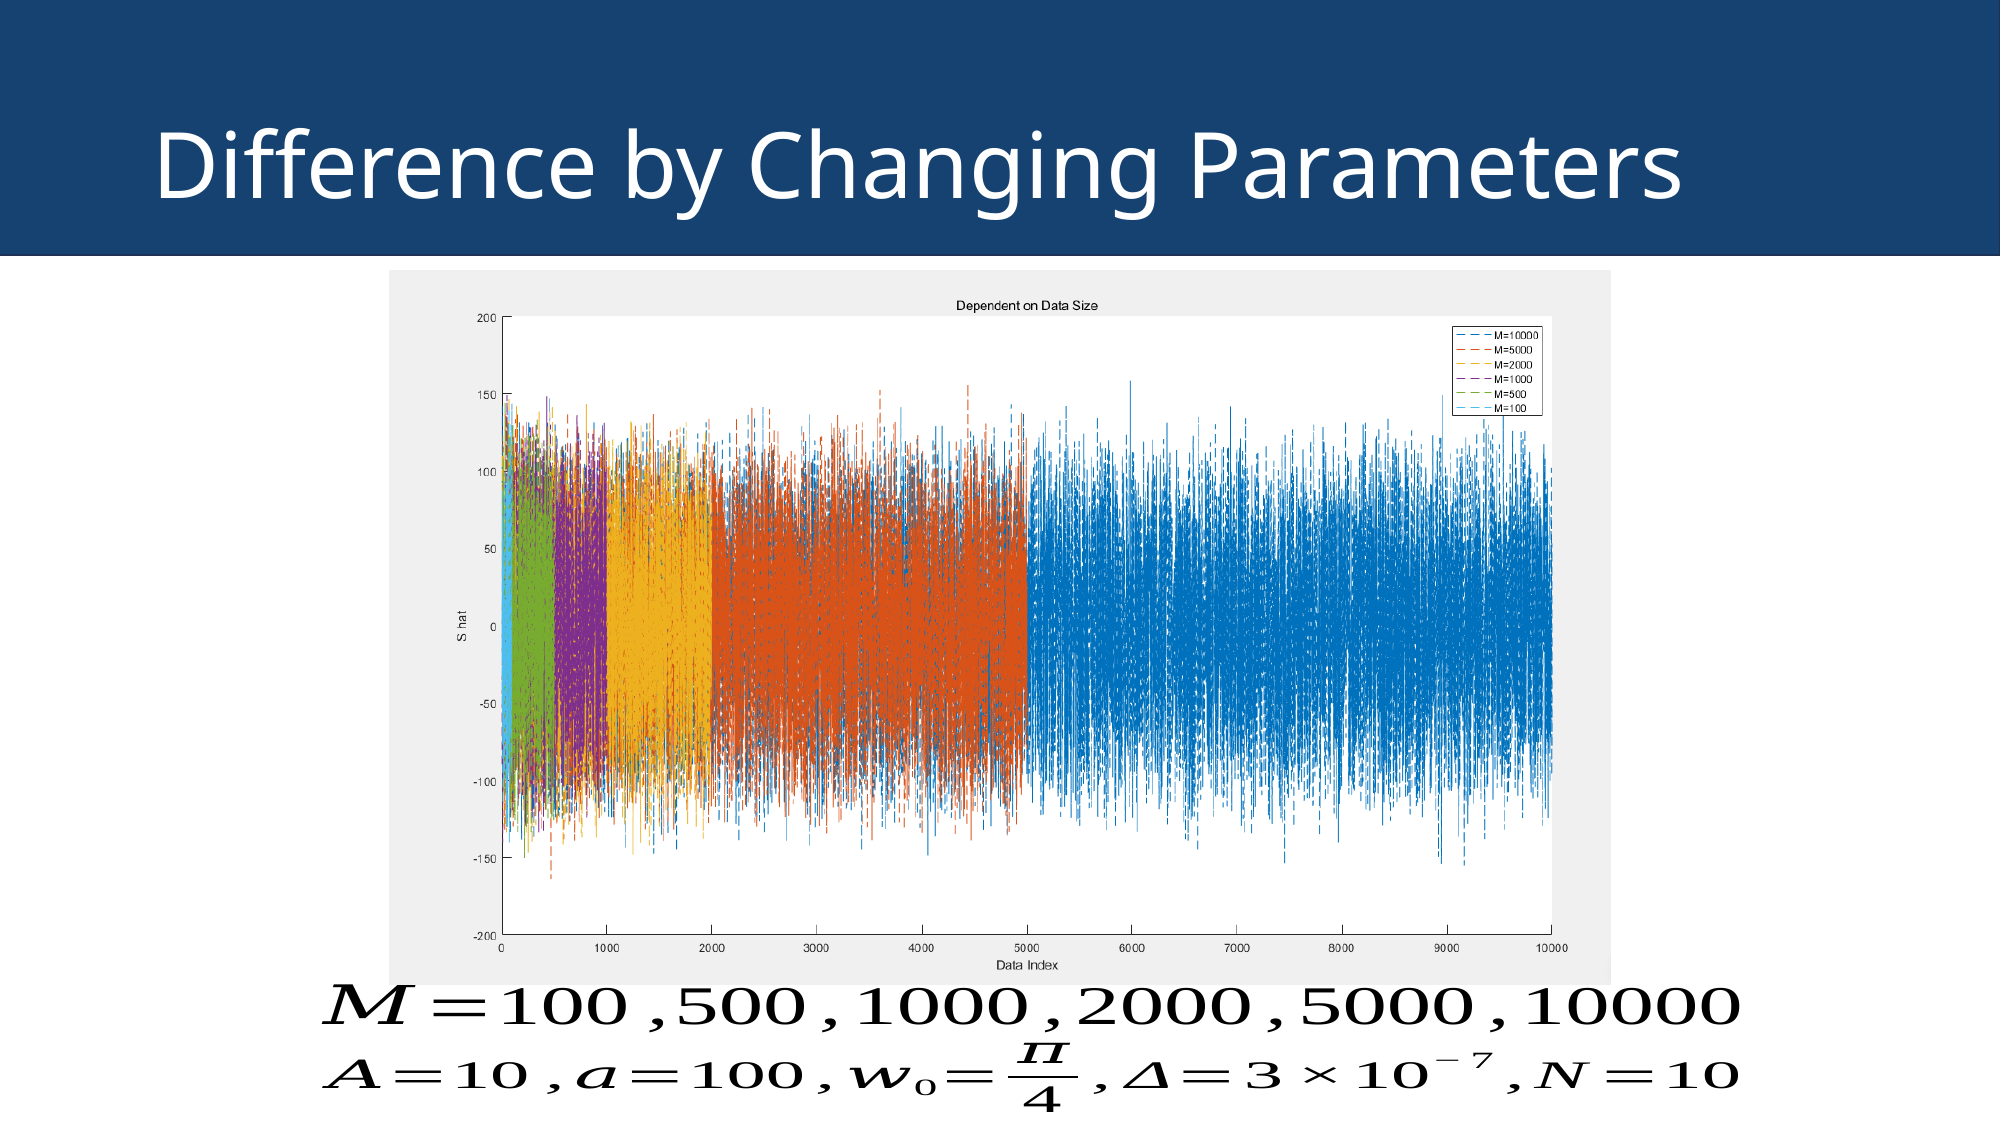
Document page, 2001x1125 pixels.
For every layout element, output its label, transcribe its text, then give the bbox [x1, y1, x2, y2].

text_box [0, 0, 2000, 256]
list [389, 270, 1611, 985]
title Difference by Changing Parameters [137, 59, 1863, 278]
